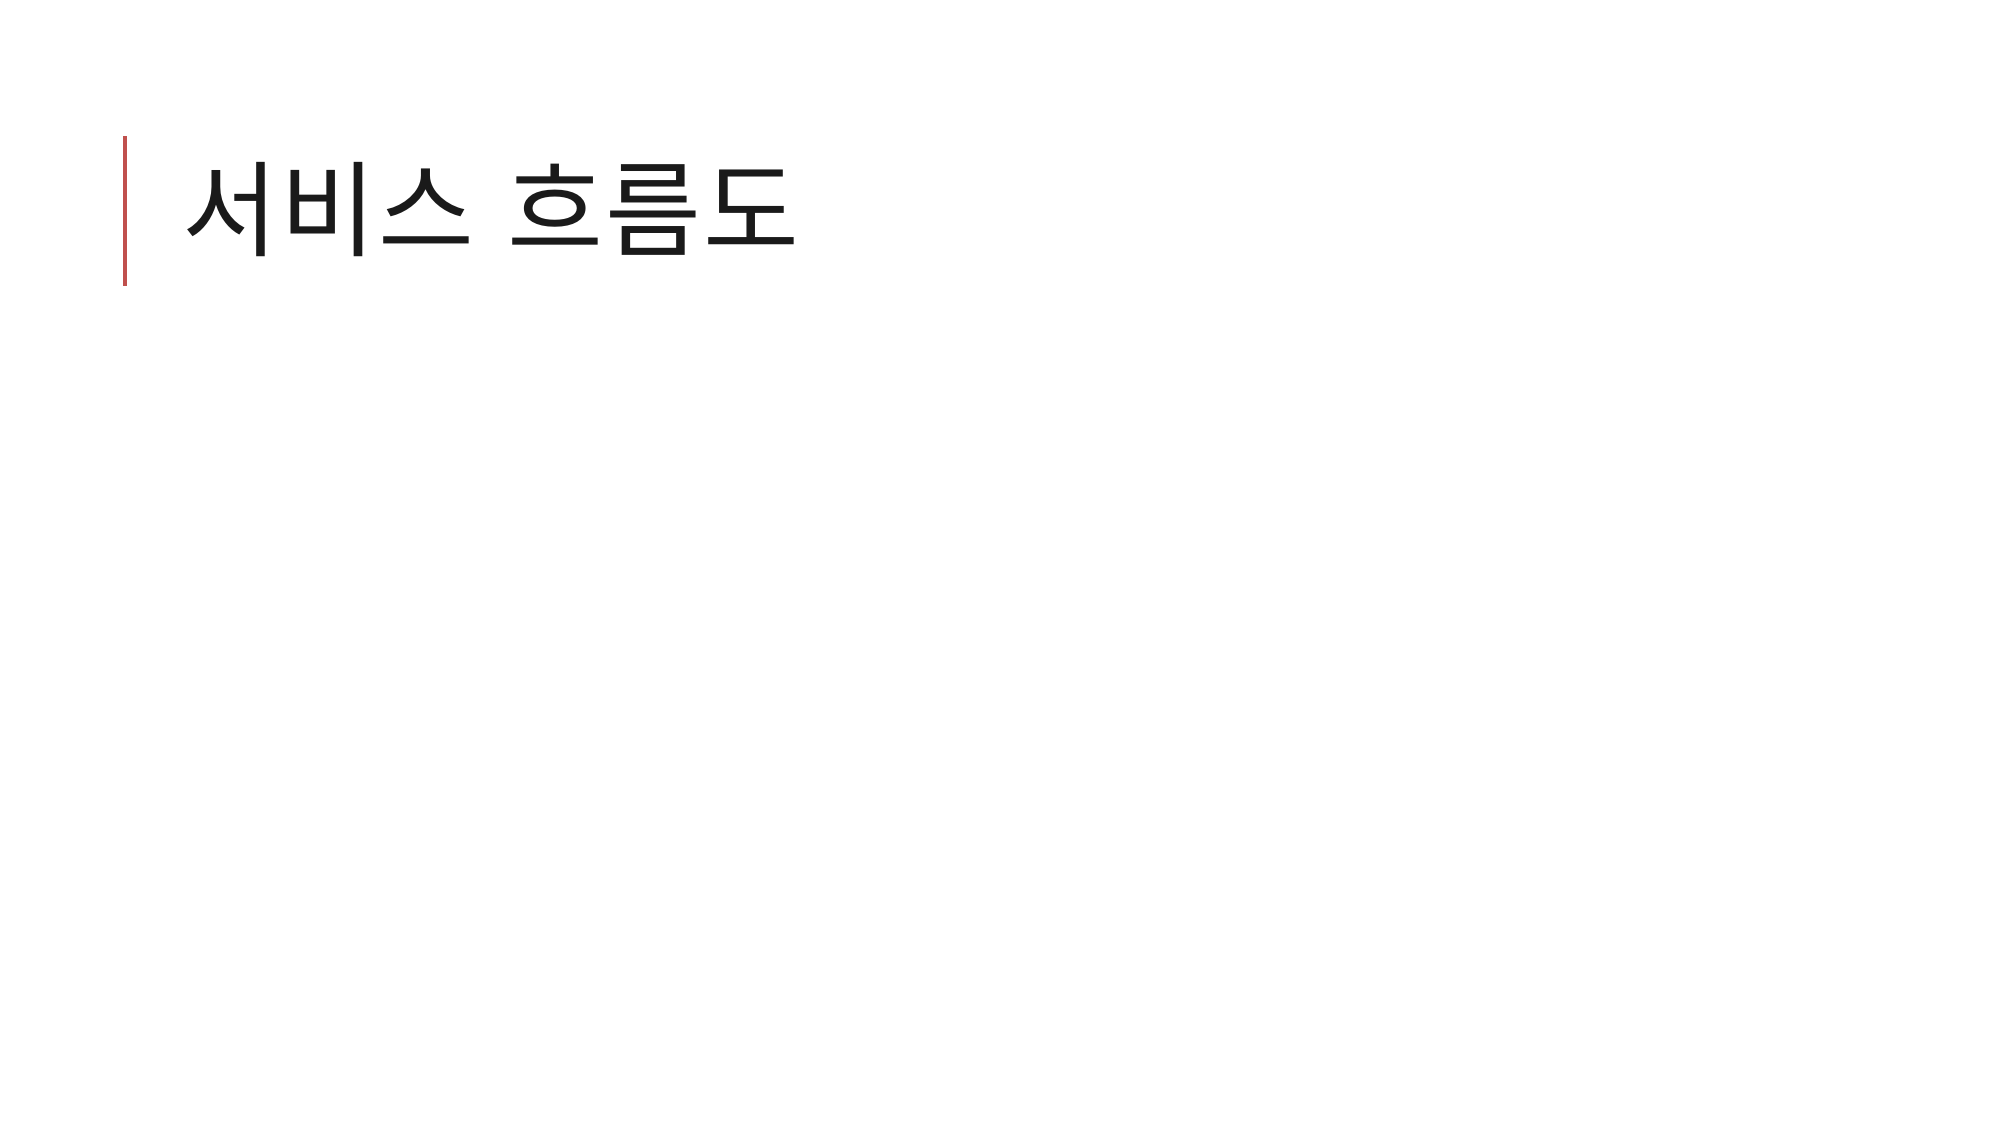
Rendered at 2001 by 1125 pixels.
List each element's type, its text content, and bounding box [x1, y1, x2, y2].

title 서비스 흐름도 [168, 96, 1763, 342]
